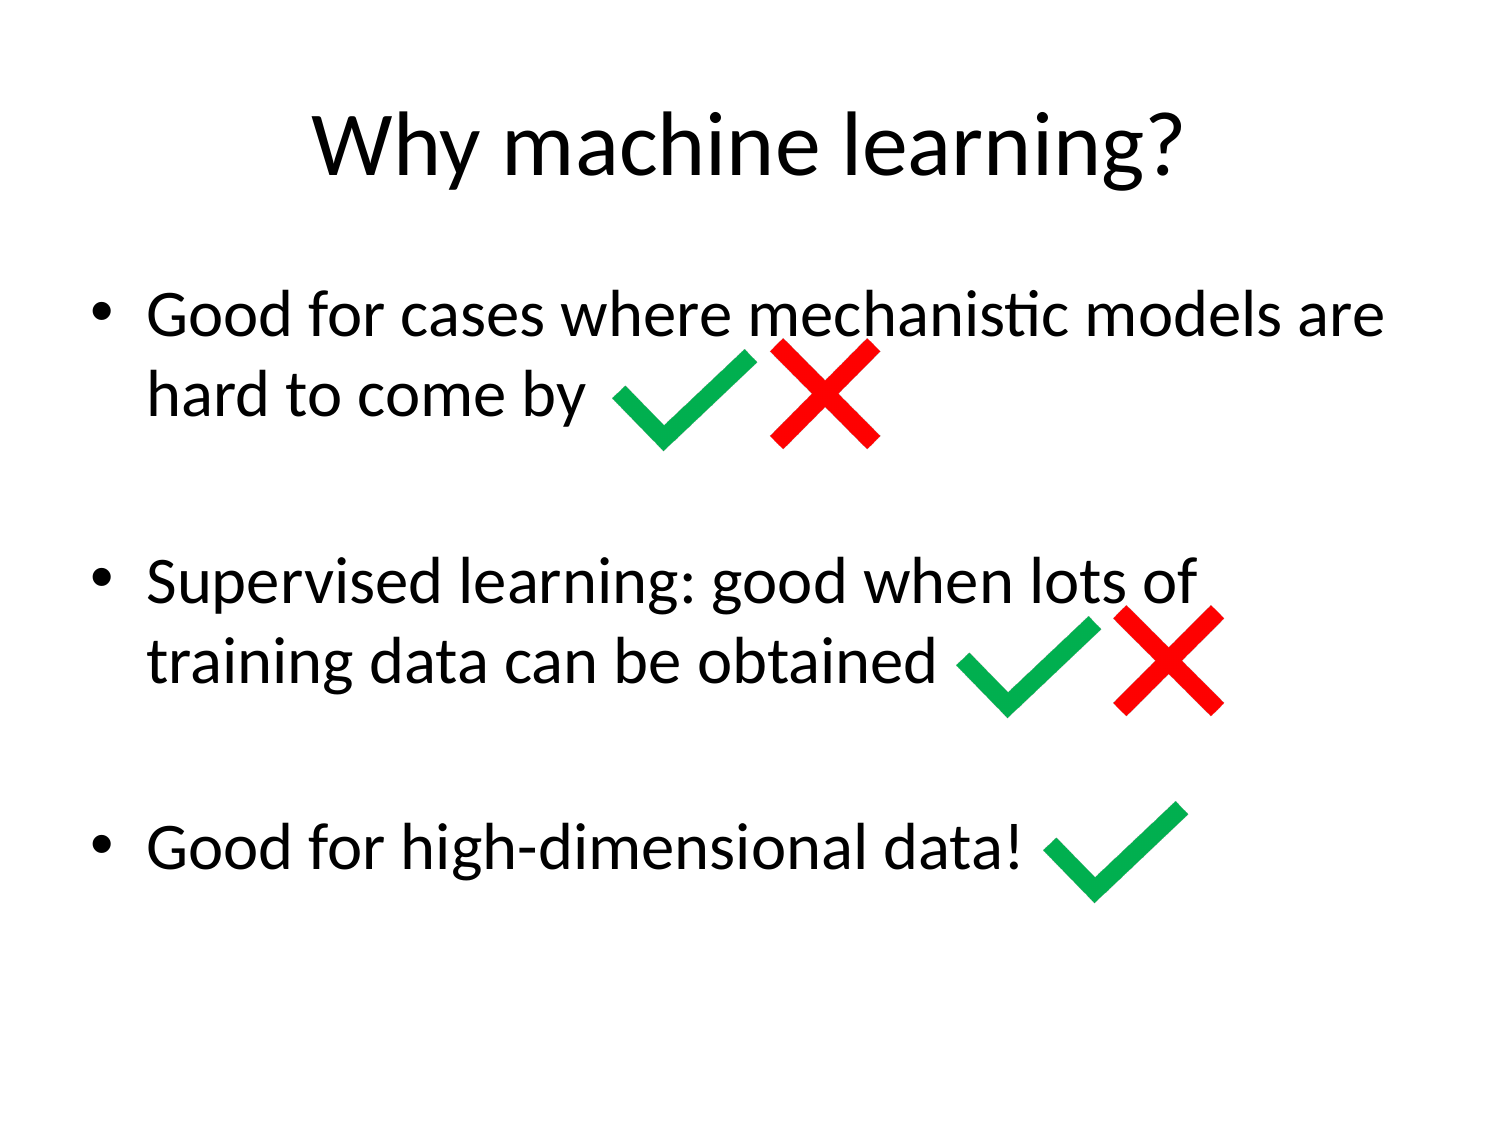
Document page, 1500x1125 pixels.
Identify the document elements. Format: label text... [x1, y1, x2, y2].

picture [609, 318, 901, 475]
picture [953, 584, 1245, 742]
title Why machine learning? [75, 45, 1425, 233]
list Good for cases where mechanistic models are hard to come by Supervised learning: good when lots of training data can be obtained Good for high-dimensional data! [75, 262, 1425, 1005]
picture [1040, 775, 1191, 927]
